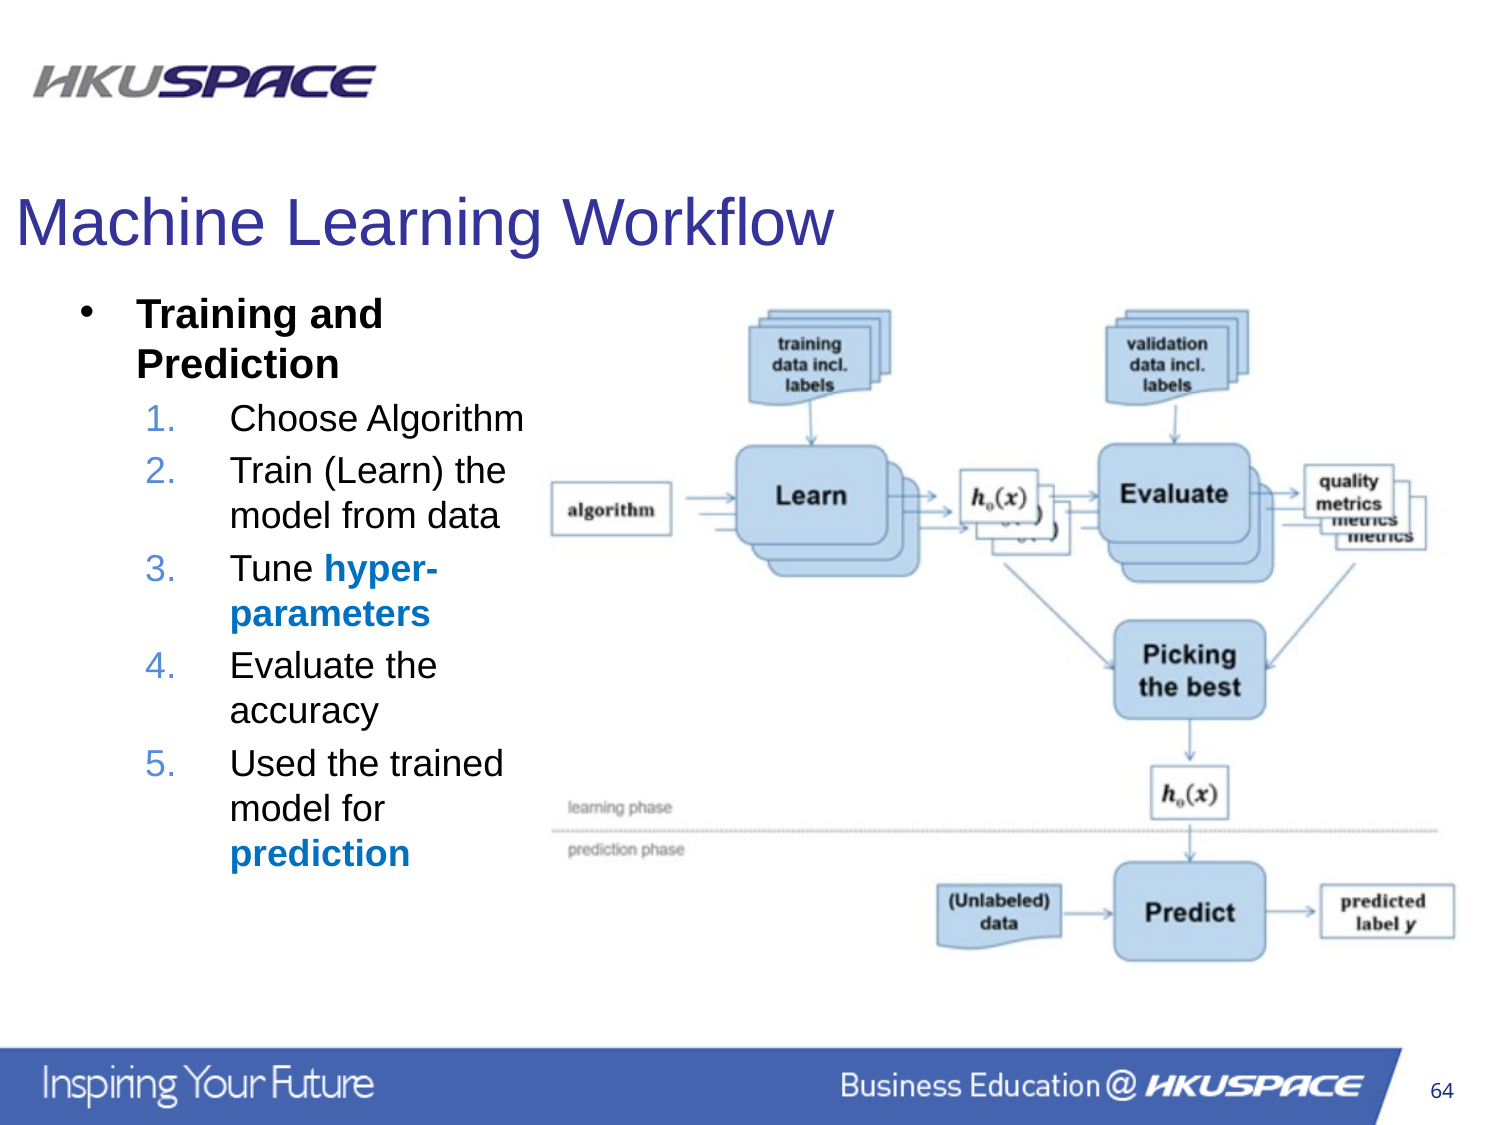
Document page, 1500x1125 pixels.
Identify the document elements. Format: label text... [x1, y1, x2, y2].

picture [0, 0, 1500, 1125]
title Machine Learning Workflow [0, 101, 1325, 266]
text_box Training and Prediction Choose Algorithm Train (Learn) the model from data Tune hyper-parameters Evaluate the accuracy Used the trained model for prediction [64, 278, 561, 1047]
slide_number 64 [1415, 1070, 1499, 1125]
